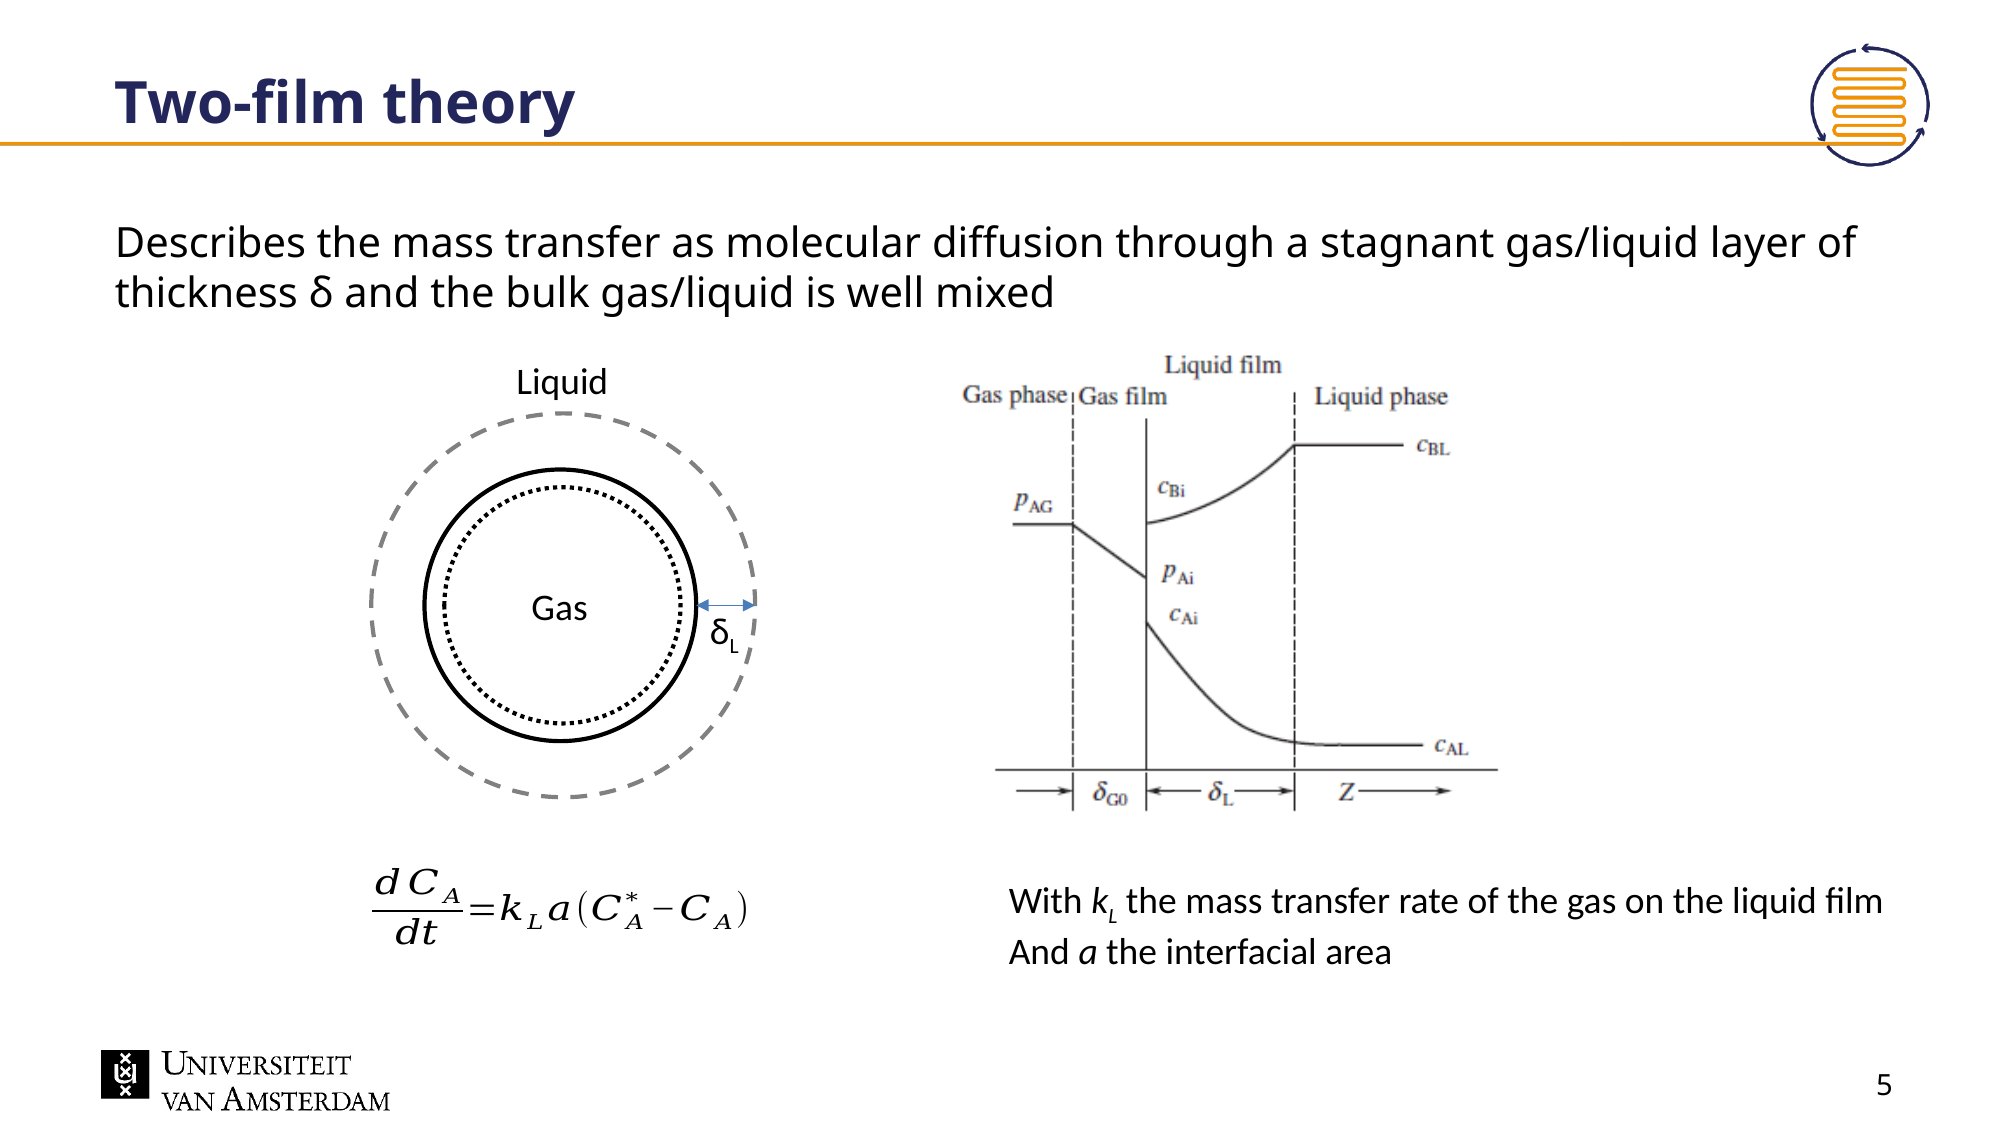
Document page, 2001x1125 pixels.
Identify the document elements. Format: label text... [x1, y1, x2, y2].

picture [101, 1050, 390, 1111]
picture [0, 35, 1937, 174]
text_box δL [694, 599, 706, 607]
text_box δL [745, 599, 754, 604]
picture [952, 349, 1507, 821]
text_box [442, 485, 683, 726]
text_box With kL the mass transfer rate of the gas on the liquid film And a the interfacial area [994, 868, 1900, 980]
text_box δL [709, 599, 742, 604]
title Two-film theory [99, 35, 1741, 166]
slide_number 5 [1441, 1058, 1908, 1103]
list Describes the mass transfer as molecular diffusion through a stagnant gas/liquid layer of thickness δ and the bulk gas/liquid is well mixed [99, 208, 1900, 1035]
text_box δL [694, 609, 754, 666]
text_box [369, 411, 758, 800]
text_box Liquid [501, 349, 624, 410]
